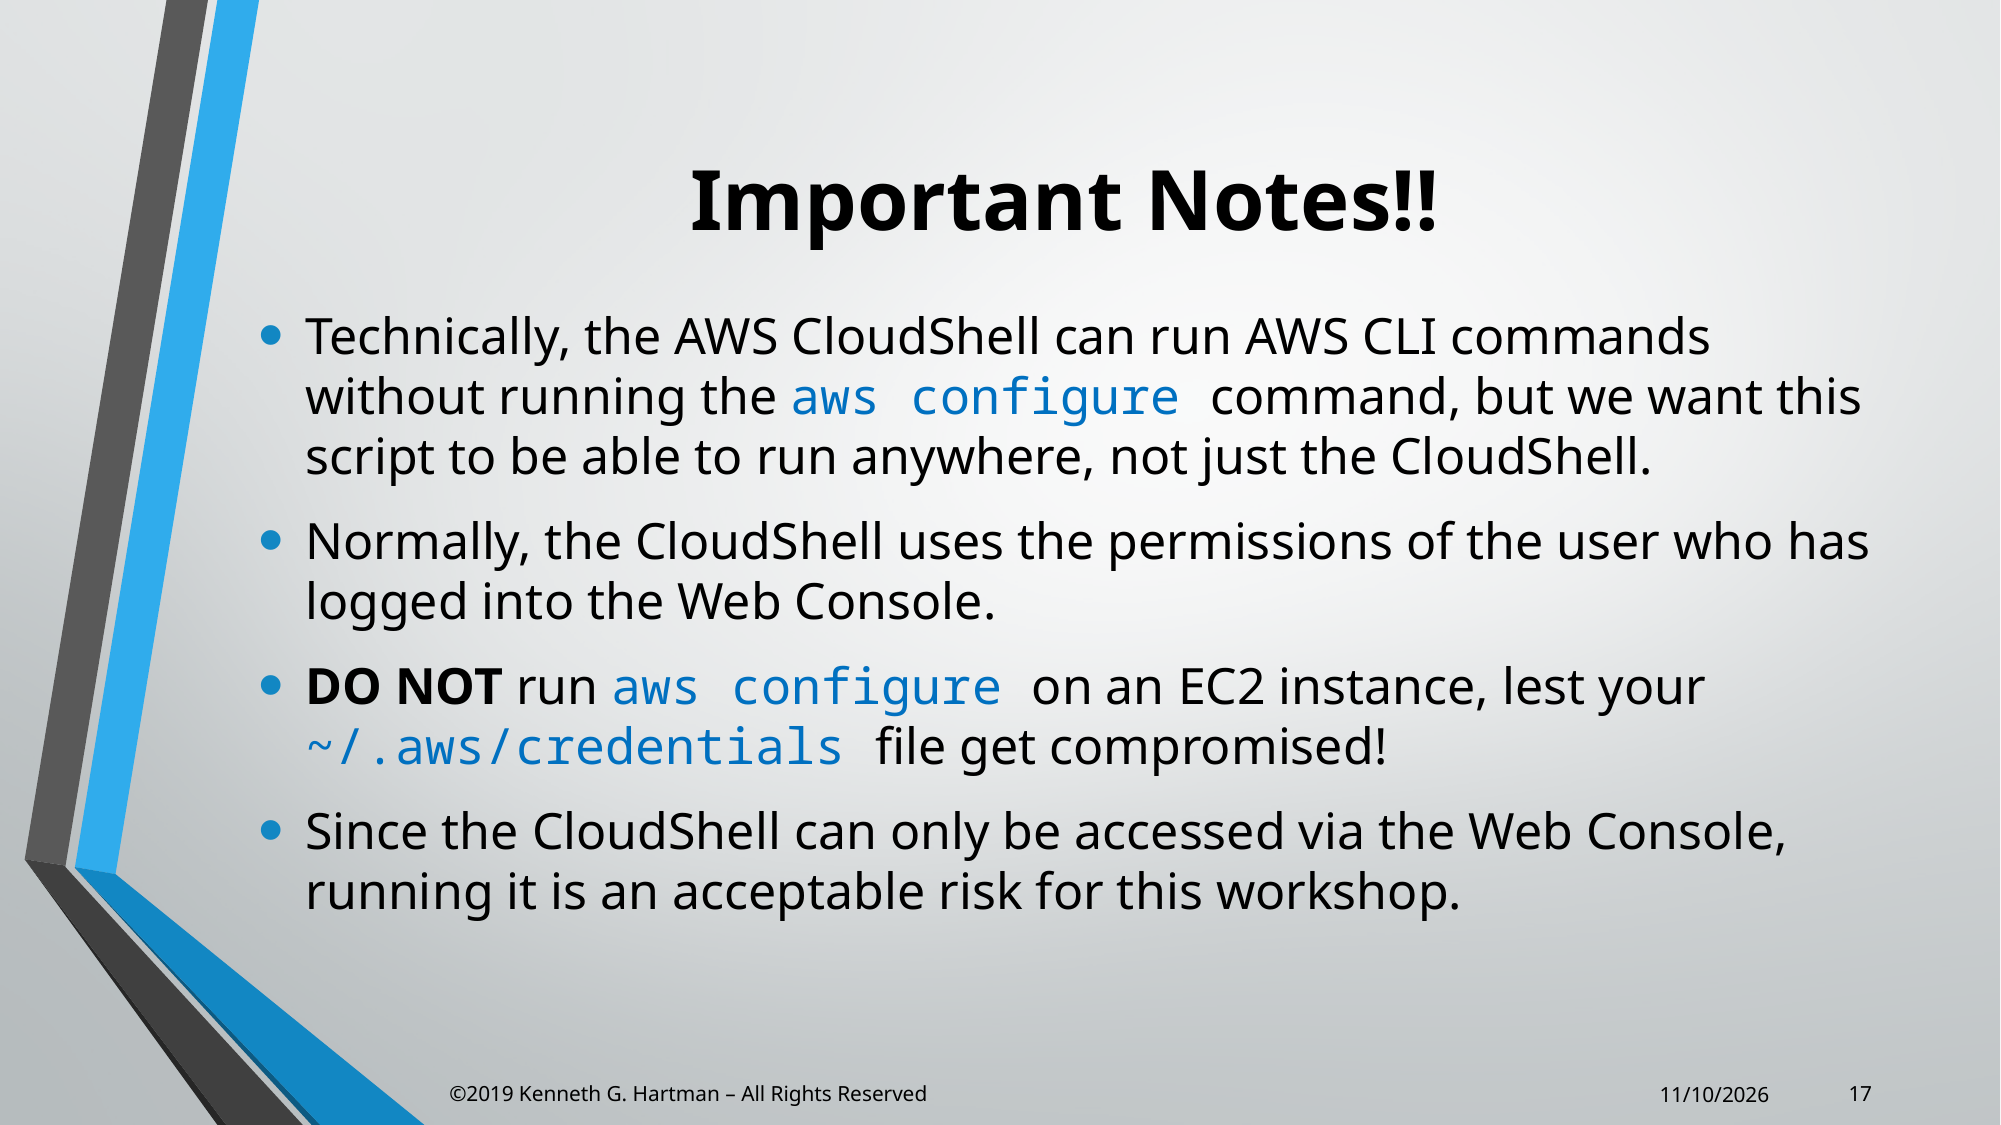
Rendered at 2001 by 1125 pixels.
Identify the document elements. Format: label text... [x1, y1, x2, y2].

slide_number 17 [1796, 1065, 1887, 1125]
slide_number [1597, 1066, 1784, 1125]
title Important Notes!! [243, 112, 1887, 281]
list Technically, the AWS CloudShell can run AWS CLI commands without running the aws configure command, but we want this script to be able to run anywhere, not just the CloudShell. Normally, the CloudShell uses the permissions of the user who has logged into the Web Console. DO NOT run aws configure on an EC2 instance, lest your ~/.aws/credentials file get compromised! Since the CloudShell can only be accessed via the Web Console, running it is an acceptable risk for this workshop. [243, 297, 1887, 950]
footer ©2019 Kenneth G. Hartman – All Rights Reserved [434, 1065, 1597, 1125]
